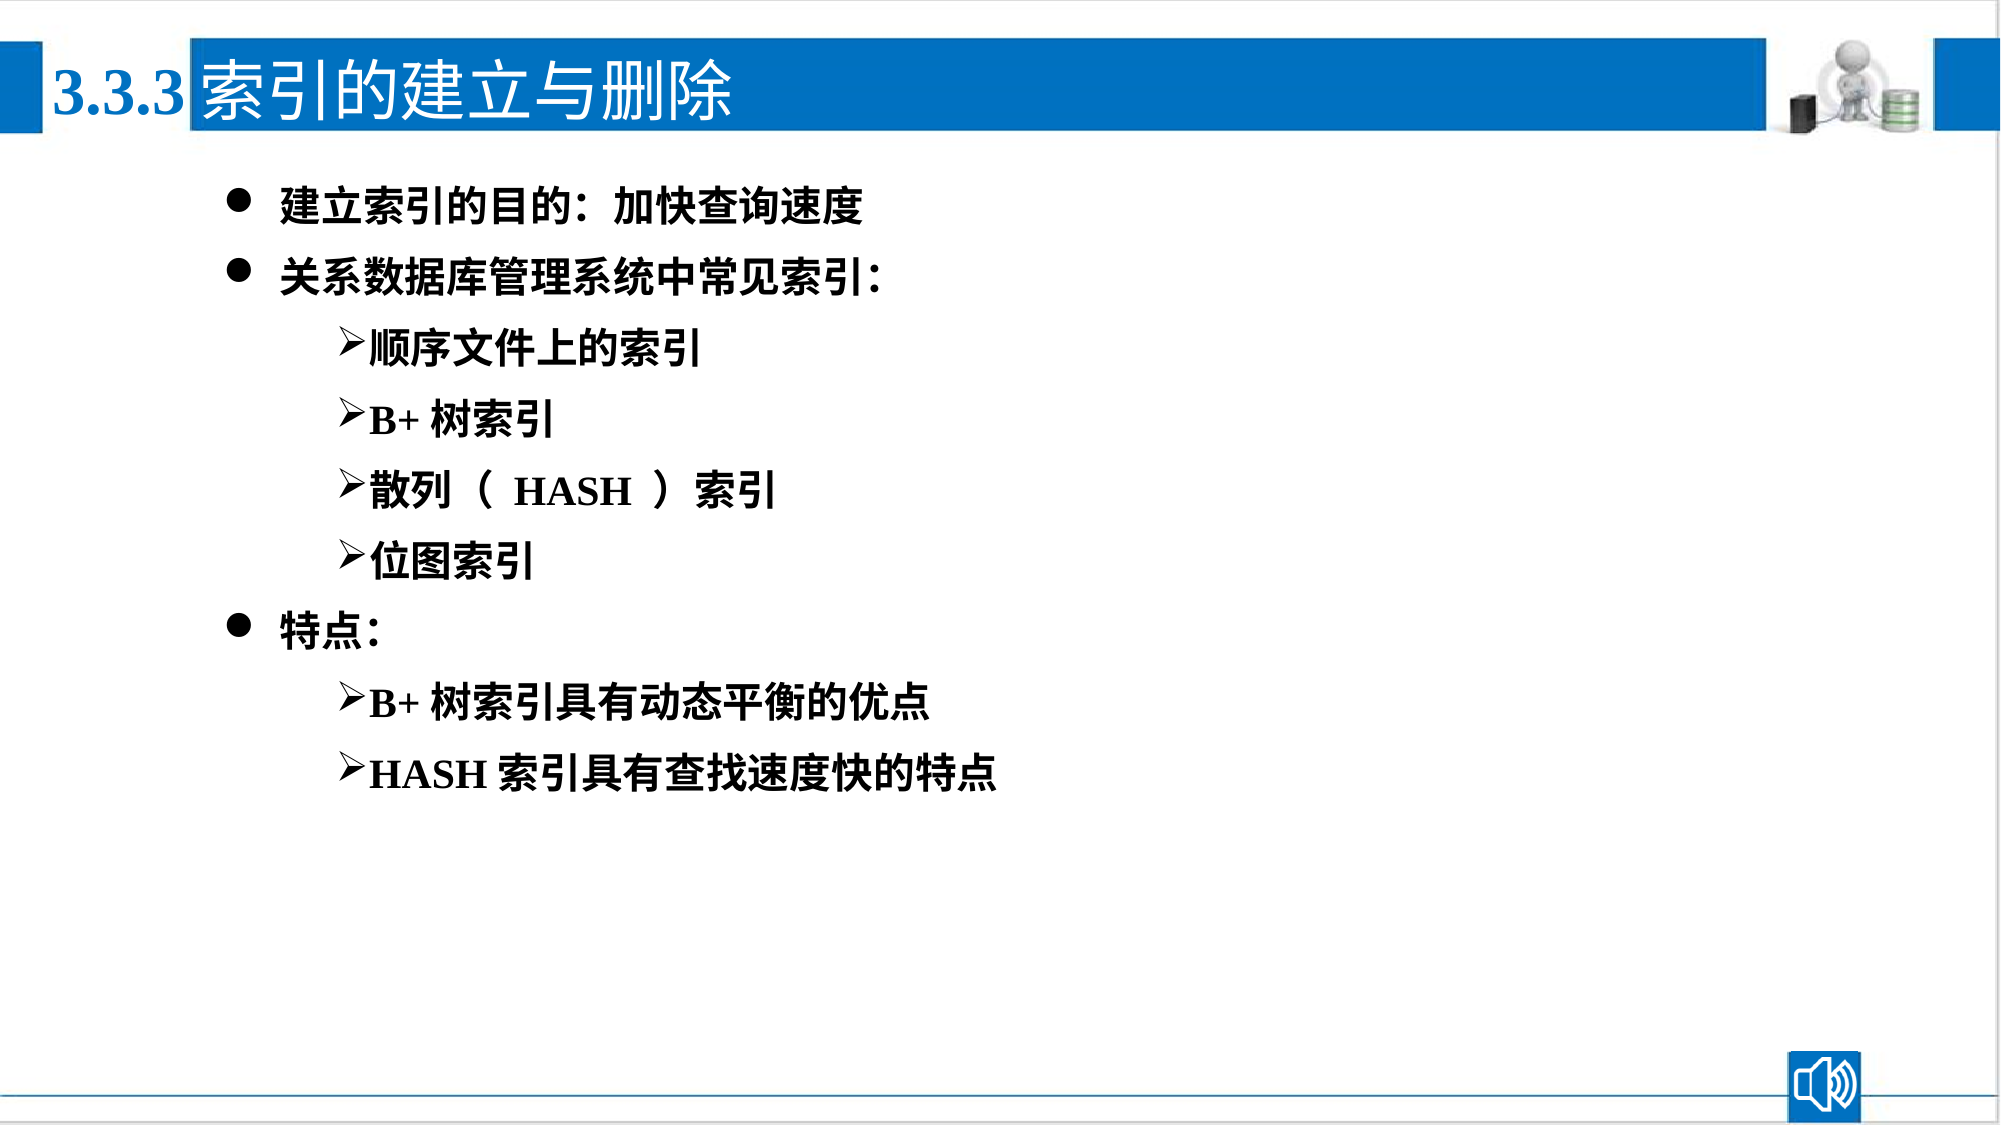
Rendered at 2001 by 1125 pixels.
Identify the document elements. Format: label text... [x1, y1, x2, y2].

picture [0, 0, 2001, 1125]
text_box 索引的建立与删除 [184, 41, 1048, 136]
text_box 3.3.3 [37, 40, 211, 136]
text_box 建立索引的目的：加快查询速度 关系数据库管理系统中常见索引： 顺序文件上的索引 B+树索引 散列（ HASH ）索引 位图索引 特点： B+树索引具有动态平衡的优点 HASH索引具有查找速度快的特点 [208, 172, 1709, 805]
